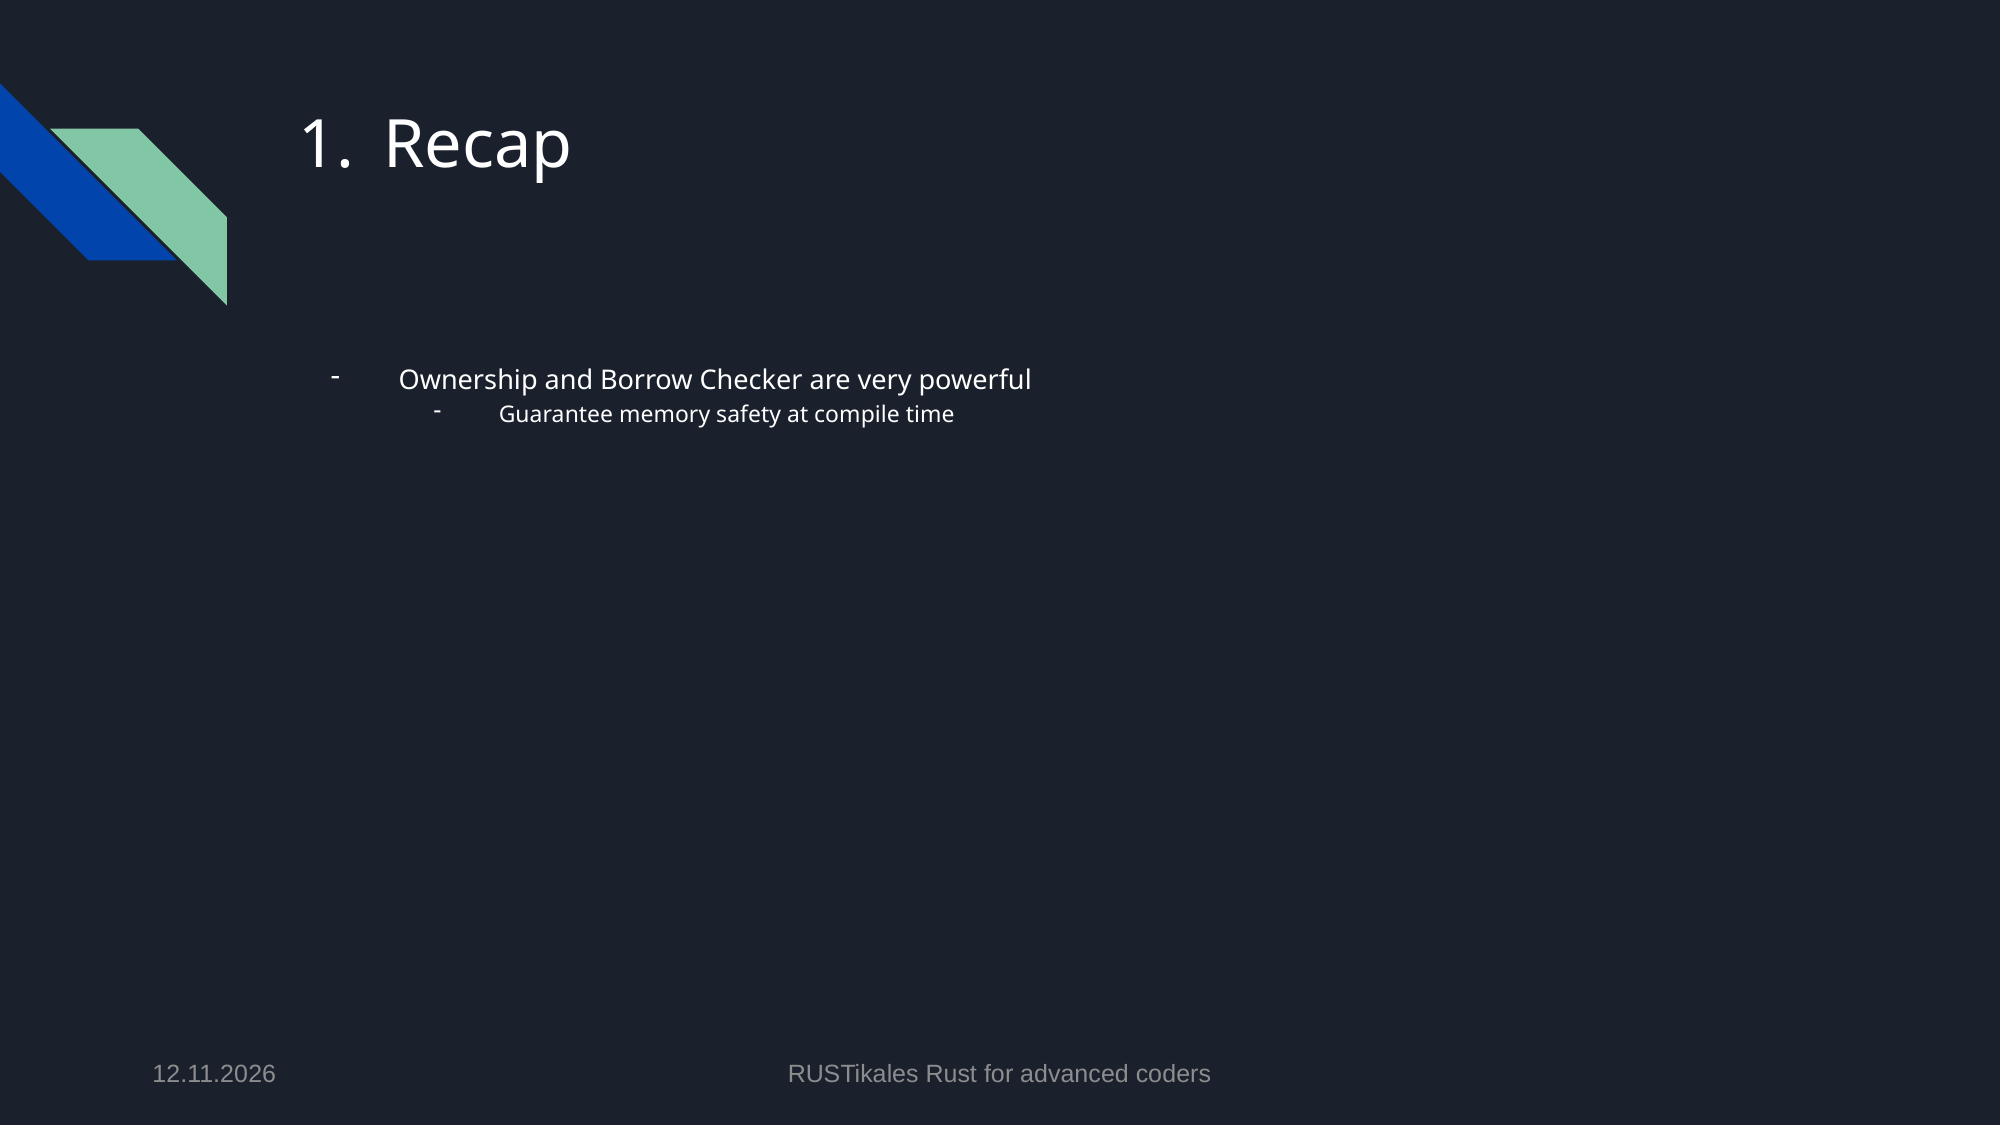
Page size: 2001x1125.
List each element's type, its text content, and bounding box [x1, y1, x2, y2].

title Recap [283, 86, 1824, 287]
footer RUSTikales Rust for advanced coders [662, 1042, 1338, 1103]
list Ownership and Borrow Checker are very powerful Guarantee memory safety at compile time [283, 342, 1824, 980]
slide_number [137, 1042, 588, 1103]
